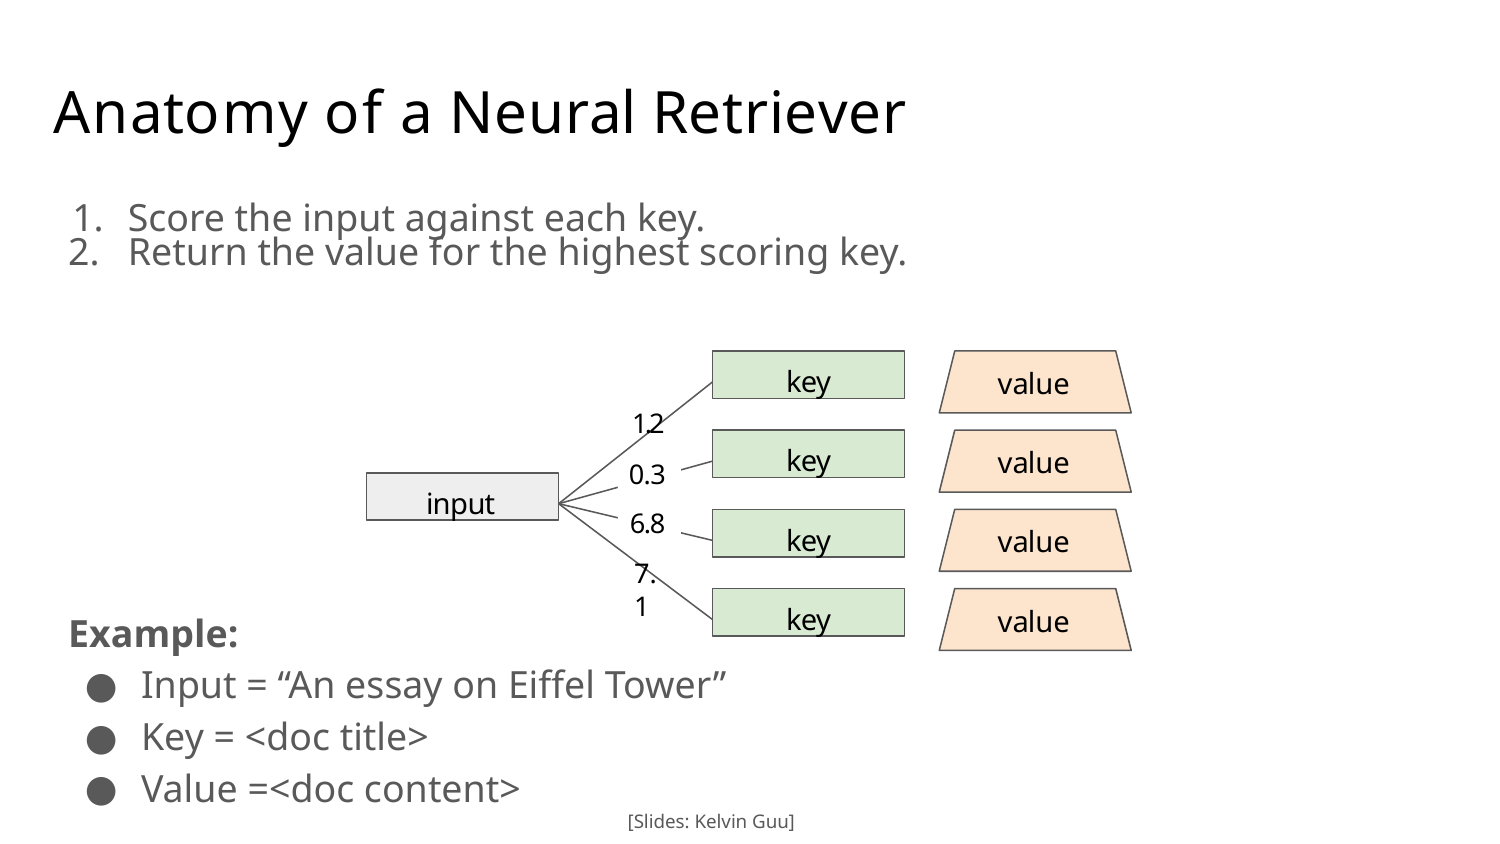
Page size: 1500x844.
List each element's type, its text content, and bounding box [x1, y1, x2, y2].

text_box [938, 429, 1133, 494]
text_box [Slides: Kelvin Guu] [424, 798, 999, 844]
text_box key [712, 430, 905, 478]
text_box 1.2 [630, 404, 669, 440]
text_box 0.3 [626, 454, 673, 490]
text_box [938, 349, 1133, 414]
text_box key [712, 509, 905, 557]
title Anatomy of a Neural Retriever [51, 72, 1449, 189]
list Score the input against each key. Return the value for the highest scoring key. Example: Input = “An essay on Eiffel Tower” Key = <doc title> Value =<doc content> [51, 189, 1449, 844]
text_box [617, 458, 681, 491]
text_box [617, 508, 681, 541]
text_box 6.8 [627, 504, 672, 540]
text_box input [366, 472, 559, 521]
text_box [938, 587, 1133, 652]
text_box key [712, 588, 905, 637]
text_box 7.1 [632, 554, 667, 622]
text_box key [712, 351, 905, 399]
text_box [558, 440, 640, 559]
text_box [938, 508, 1133, 573]
